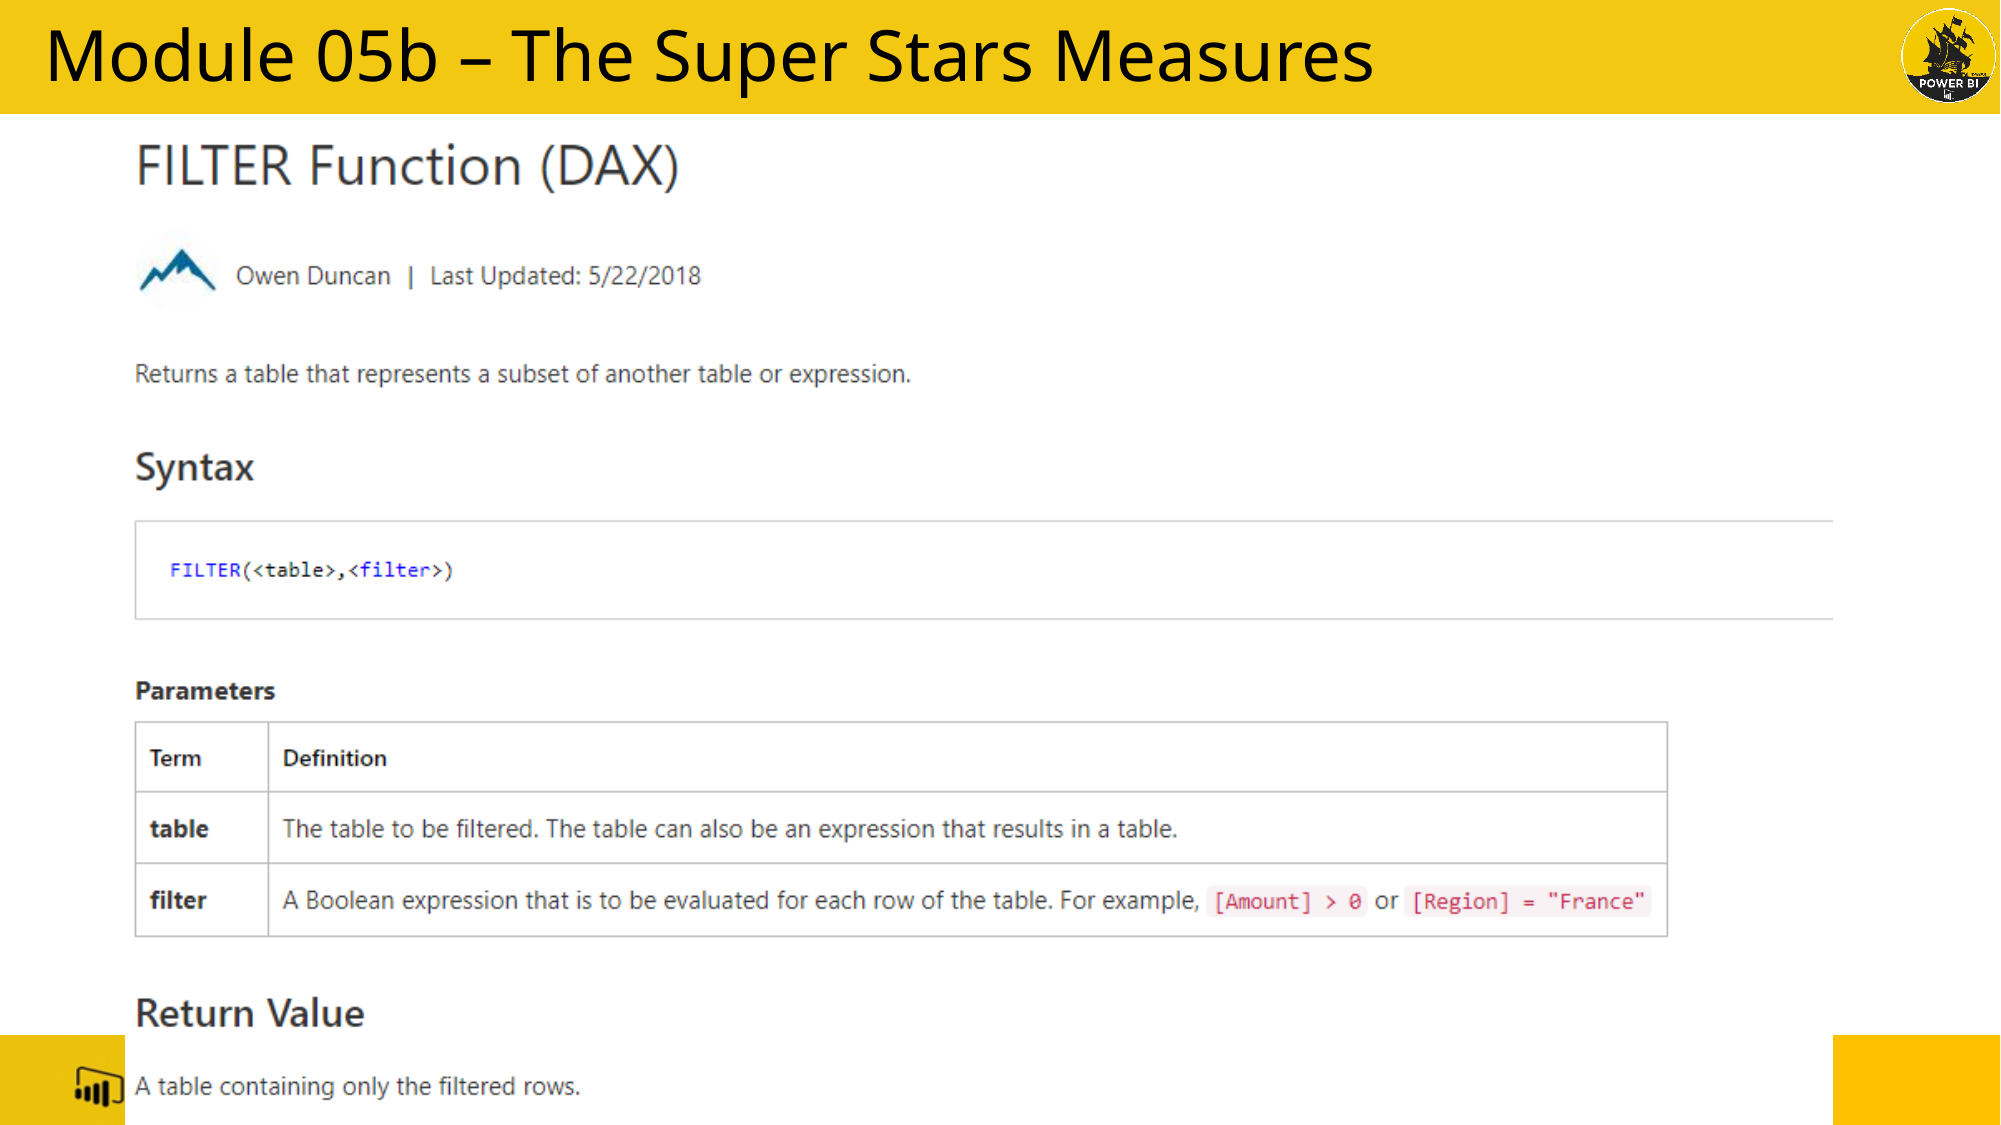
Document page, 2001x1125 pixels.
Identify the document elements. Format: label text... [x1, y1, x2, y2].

title Module 05b – The Super Stars Measures [29, 12, 1713, 105]
picture [0, 117, 2001, 1125]
picture [1901, 8, 1996, 103]
